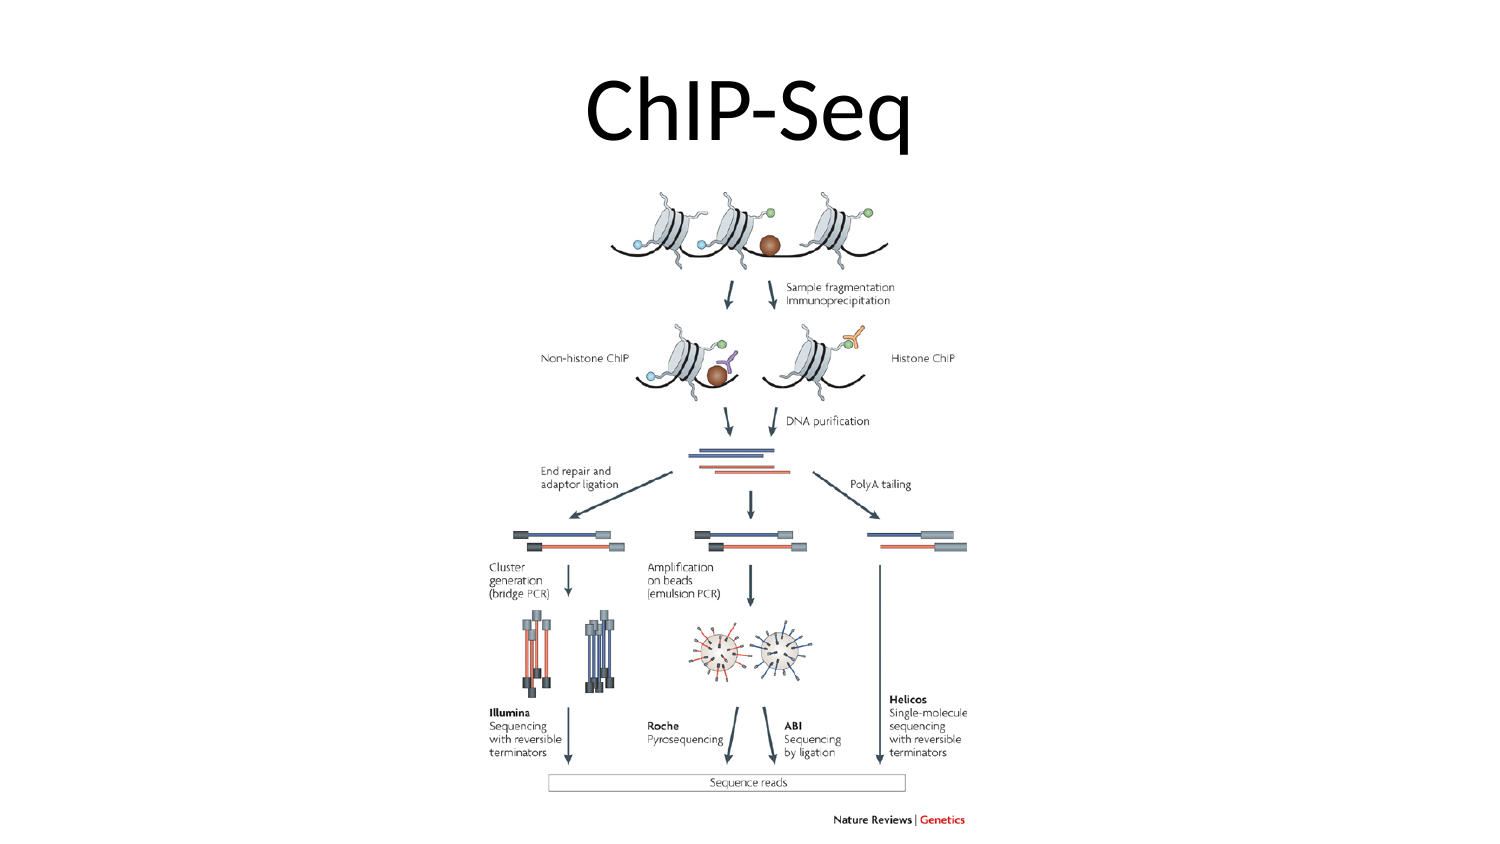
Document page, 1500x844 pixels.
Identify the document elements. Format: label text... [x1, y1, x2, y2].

picture [489, 192, 967, 826]
title ChIP-Seq [75, 33, 1425, 175]
